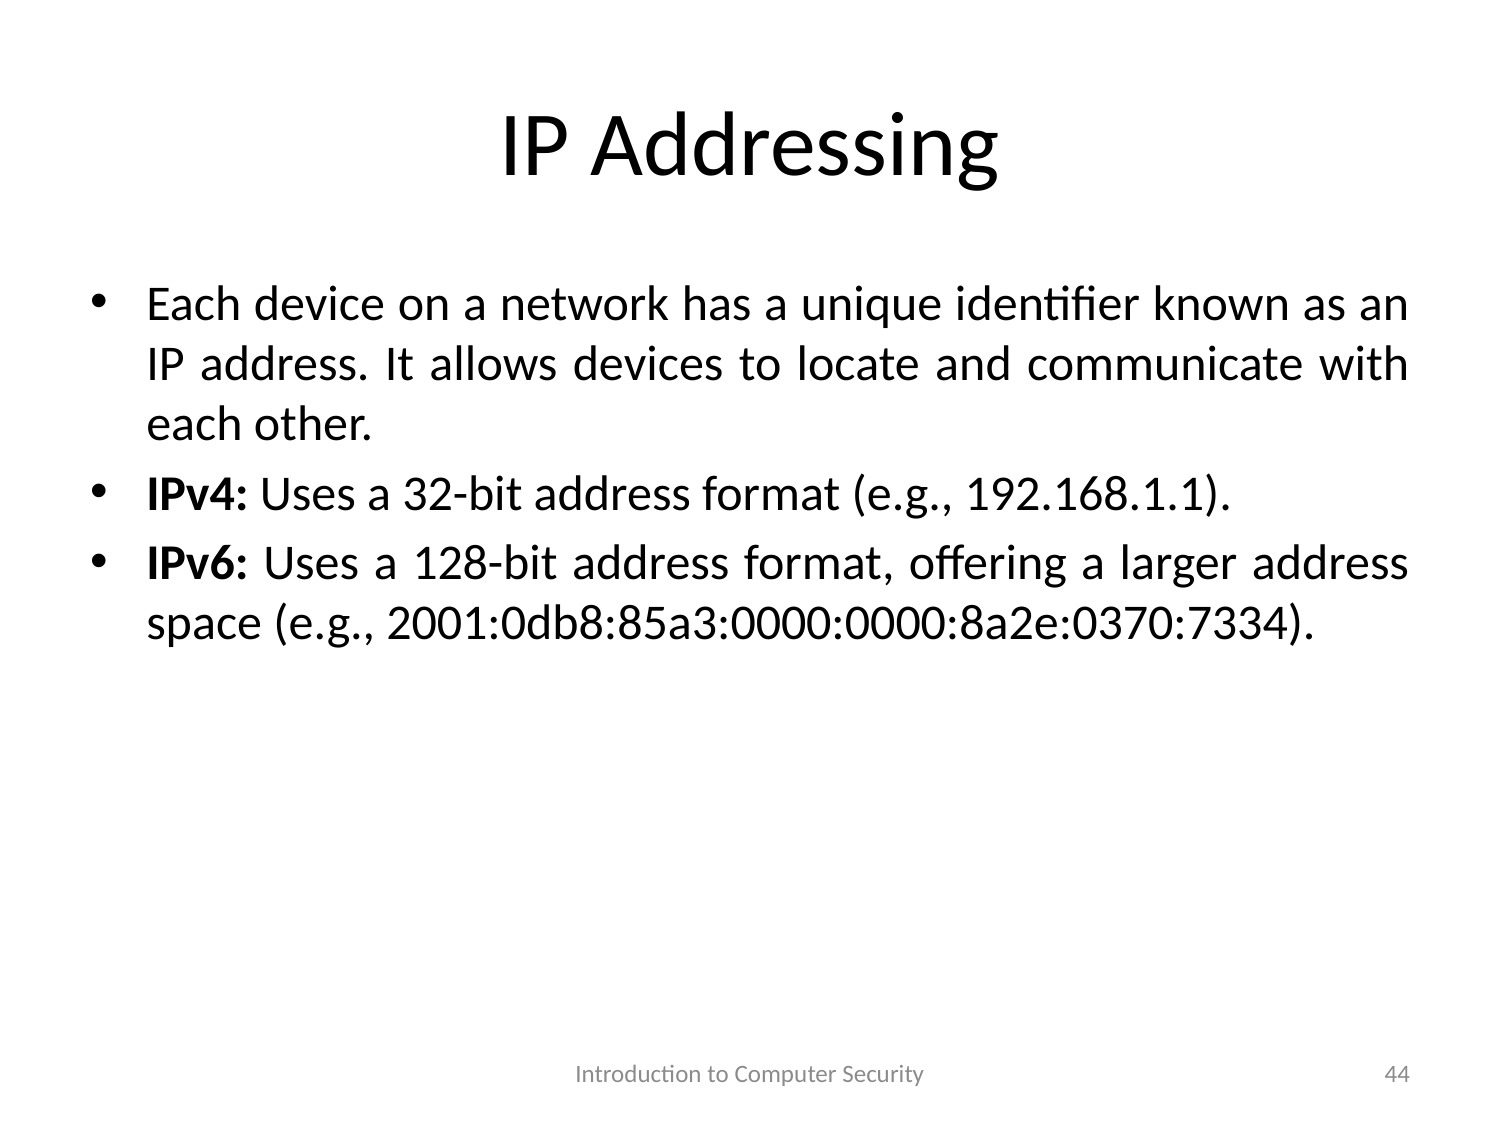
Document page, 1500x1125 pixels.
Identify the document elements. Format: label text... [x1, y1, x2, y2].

title IP Addressing [75, 45, 1425, 233]
footer Introduction to Computer Security [512, 1042, 988, 1103]
slide_number 44 [1074, 1042, 1425, 1103]
list Each device on a network has a unique identifier known as an IP address. It allows devices to locate and communicate with each other. IPv4: Uses a 32-bit address format (e.g., 192.168.1.1). IPv6: Uses a 128-bit address format, offering a larger address space (e.g., 2001:0db8:85a3:0000:0000:8a2e:0370:7334). [75, 262, 1425, 1005]
